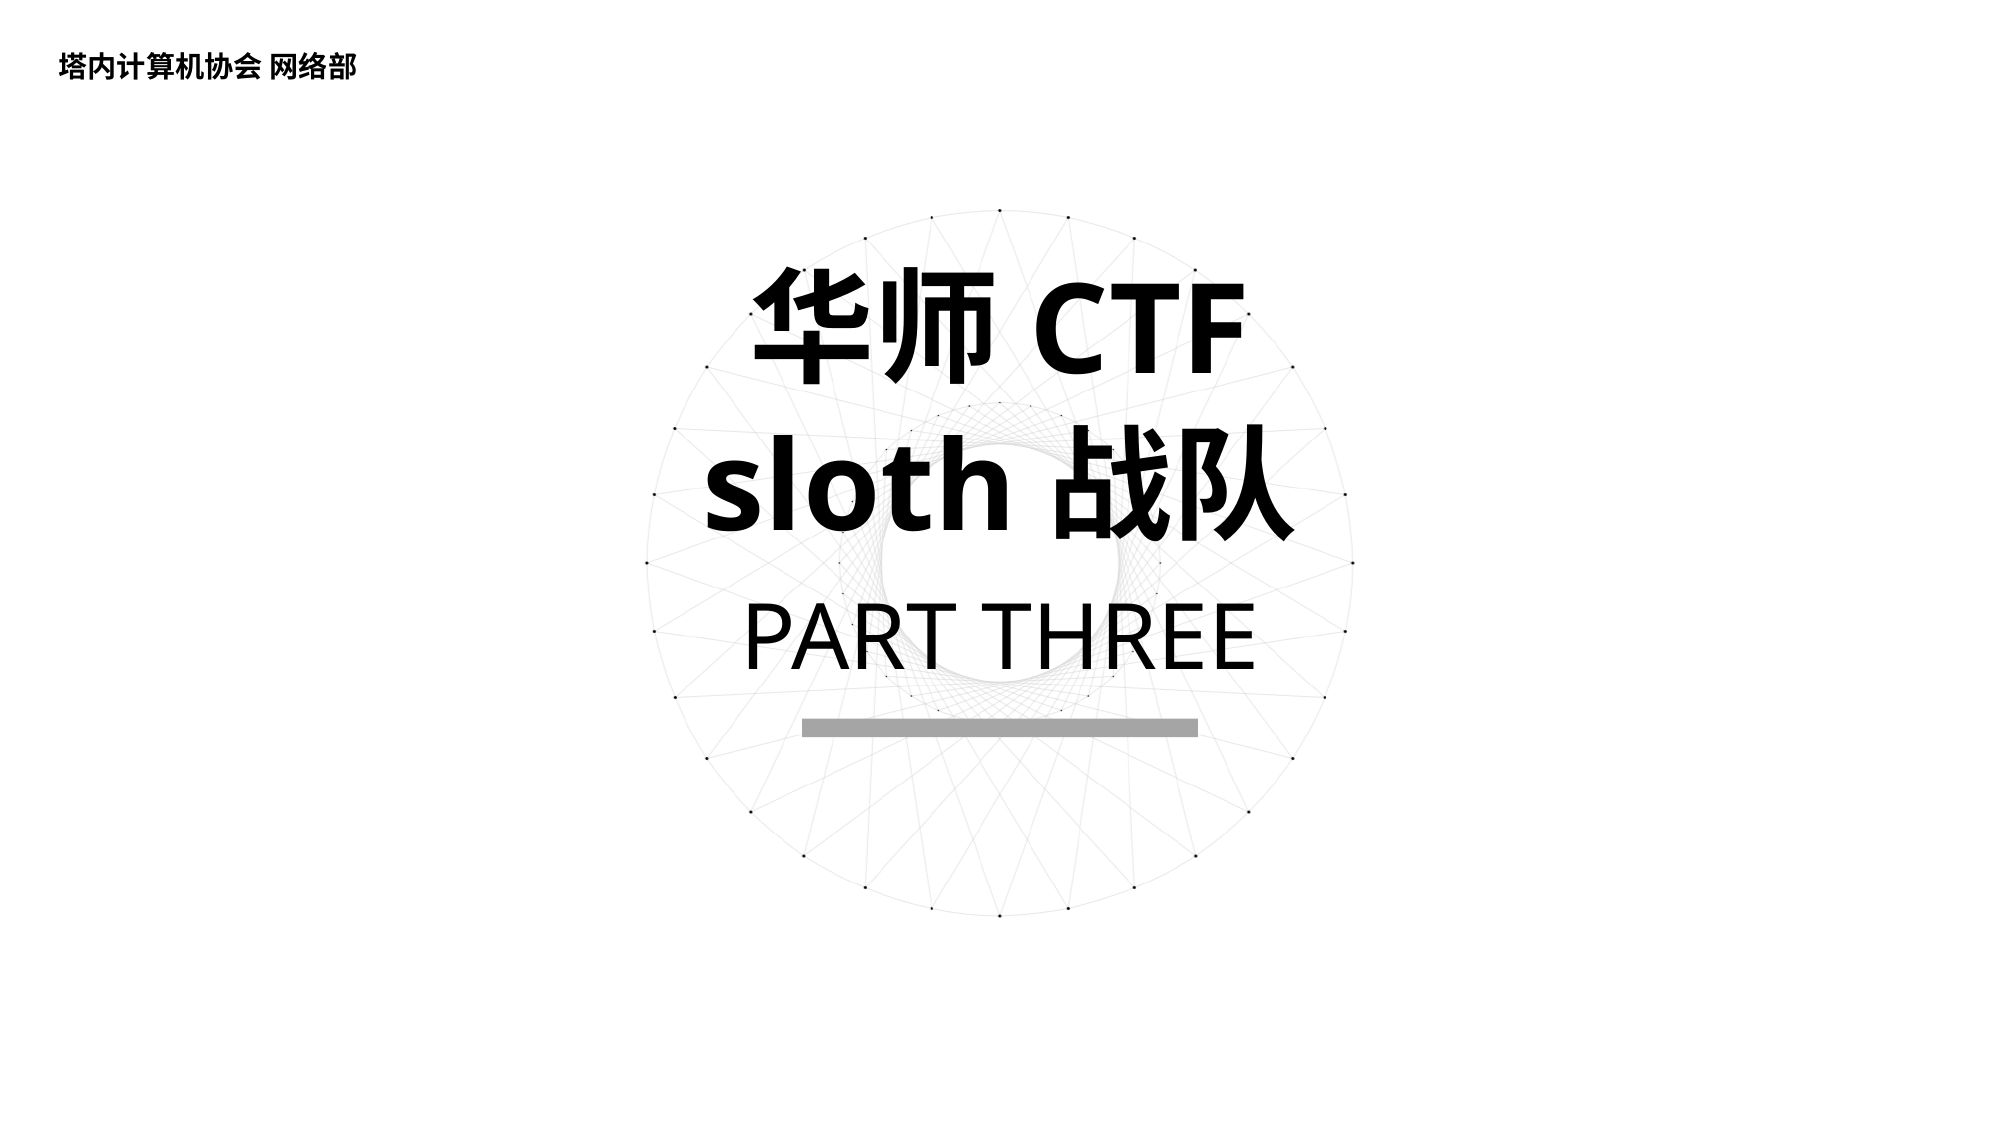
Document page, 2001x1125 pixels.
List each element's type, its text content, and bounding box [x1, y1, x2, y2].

list 塔内计算机协会 网络部 [42, 35, 586, 101]
picture [663, 699, 1348, 932]
picture [705, 193, 1306, 348]
picture [636, 475, 1375, 581]
list 华师CTF sloth战队 [381, 348, 1619, 475]
text_box [801, 718, 1199, 738]
list PART THREE [381, 581, 1619, 699]
